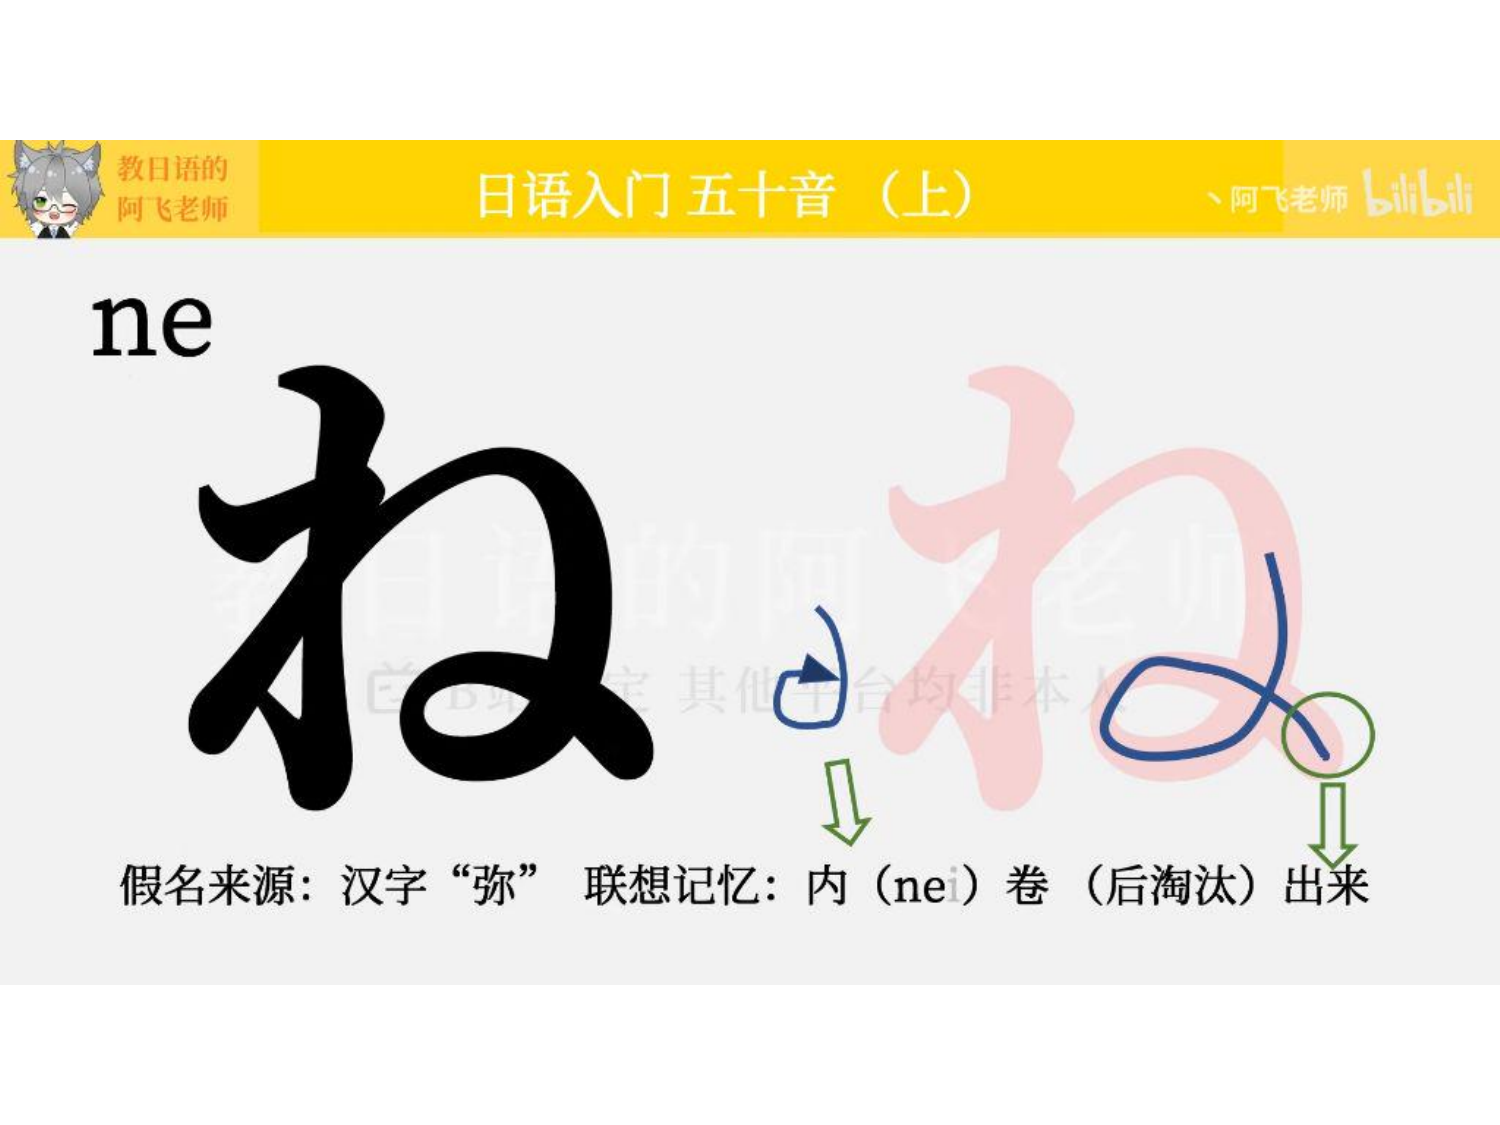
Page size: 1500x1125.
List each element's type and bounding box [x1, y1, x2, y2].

picture [0, 140, 1500, 985]
